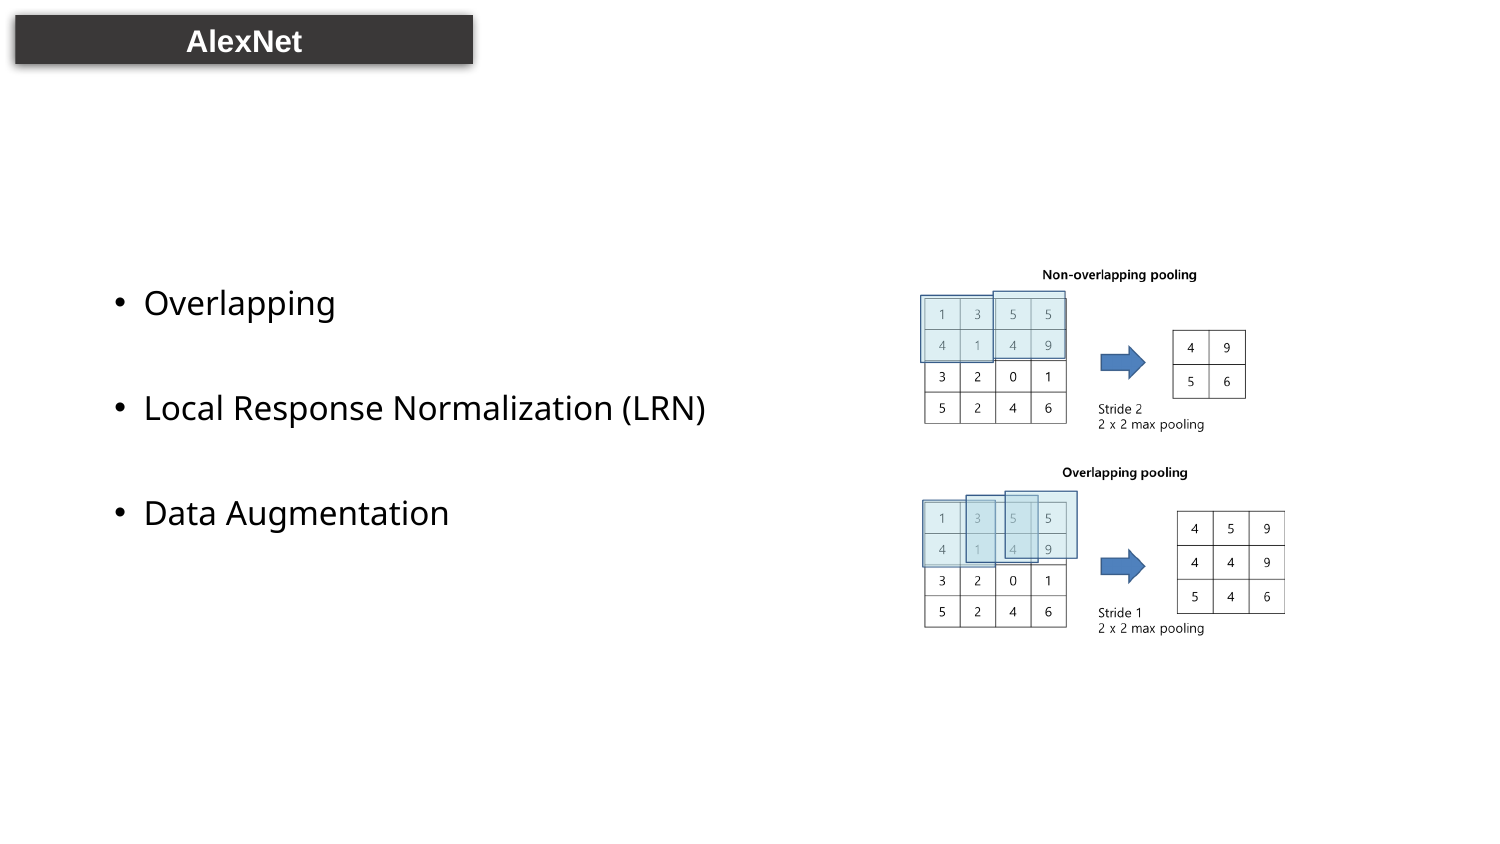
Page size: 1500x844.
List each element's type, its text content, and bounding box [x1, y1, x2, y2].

list Overlapping Local Response Normalization (LRN) Data Augmentation [103, 224, 1397, 760]
text_box AlexNet [15, 15, 473, 64]
picture [920, 262, 1285, 643]
